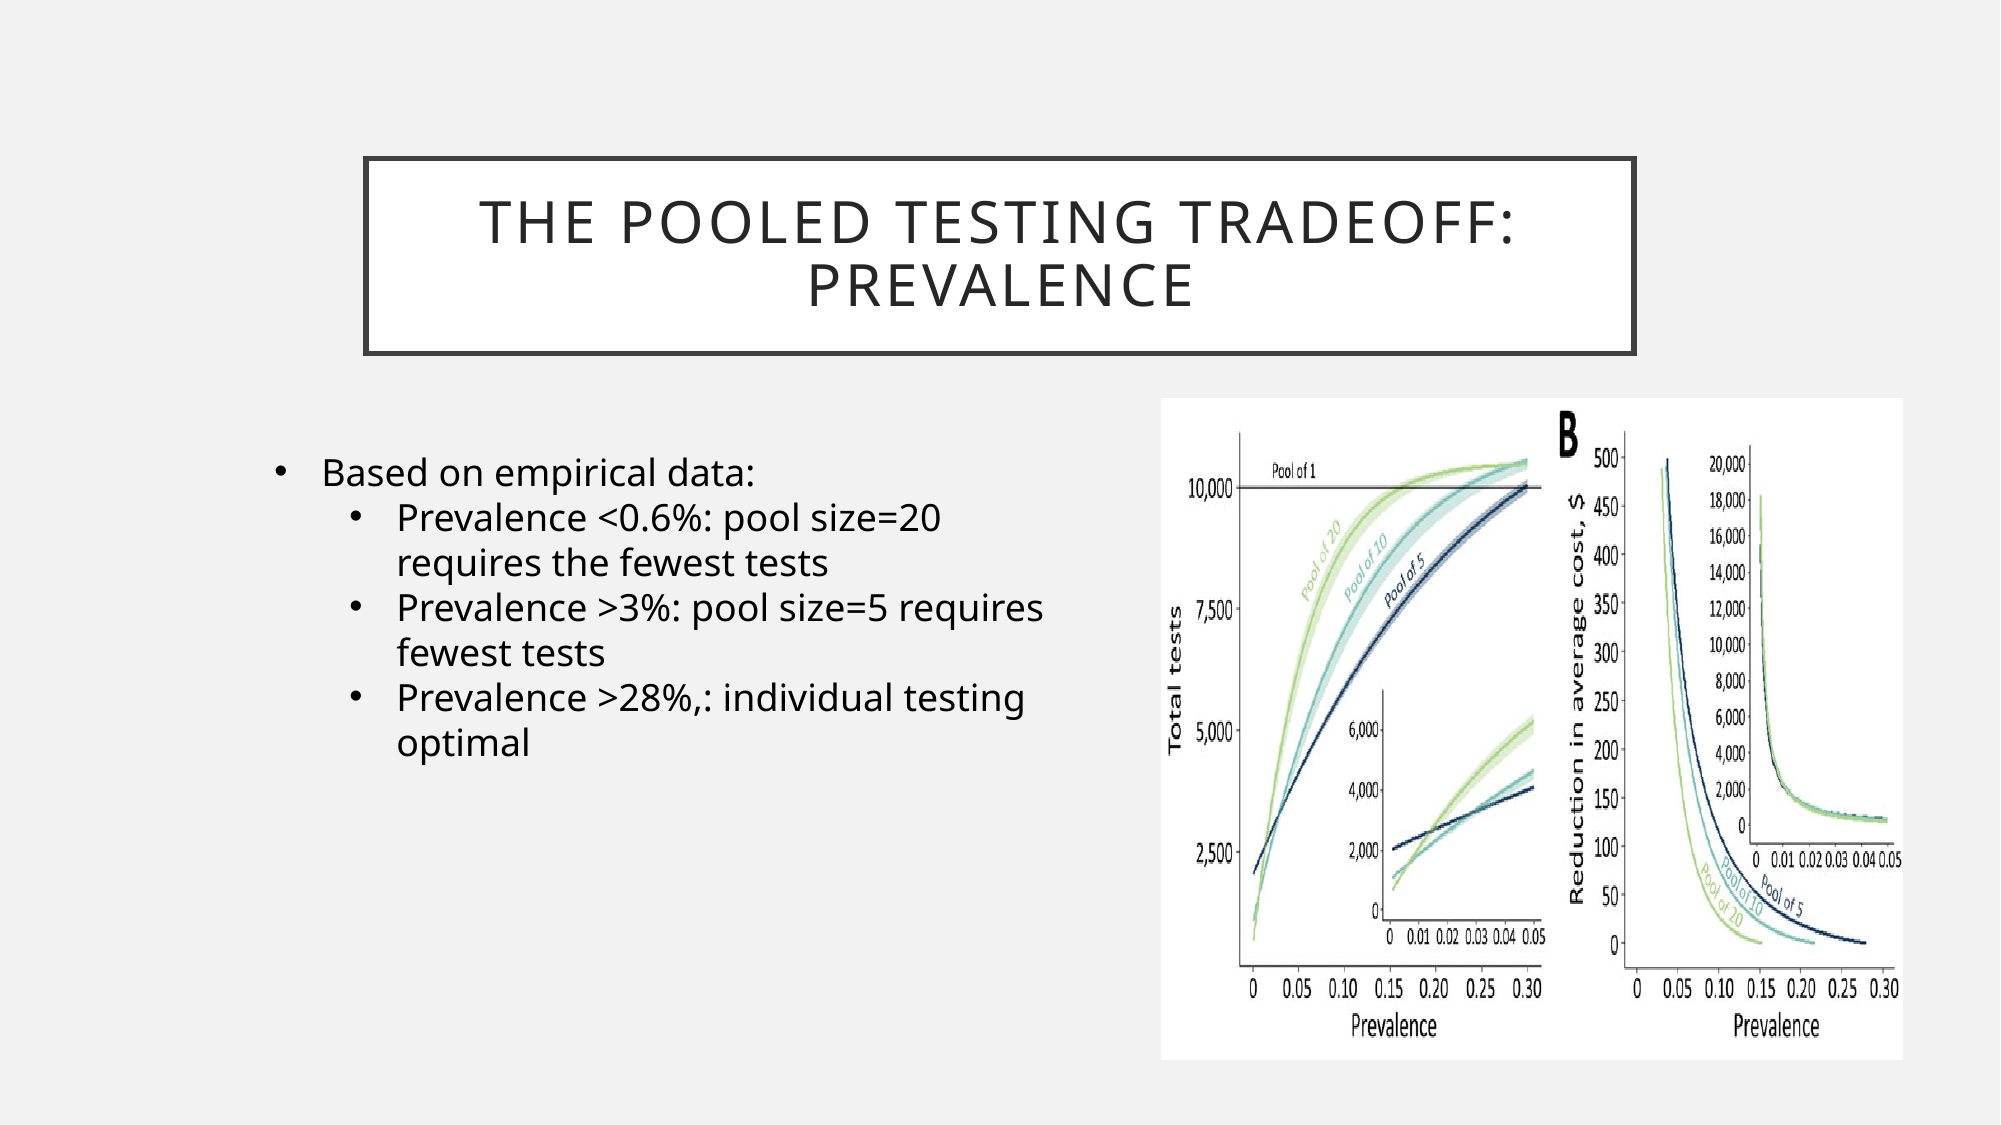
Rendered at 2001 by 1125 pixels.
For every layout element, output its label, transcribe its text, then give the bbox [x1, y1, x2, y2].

text_box Based on empirical data: Prevalence <0.6%: pool size=20 requires the fewest tests Prevalence >3%: pool size=5 requires fewest tests Prevalence >28%,: individual testing optimal [259, 441, 1078, 771]
picture [1161, 398, 1903, 1060]
title The Pooled Testing Tradeoff: Prevalence [363, 156, 1637, 356]
